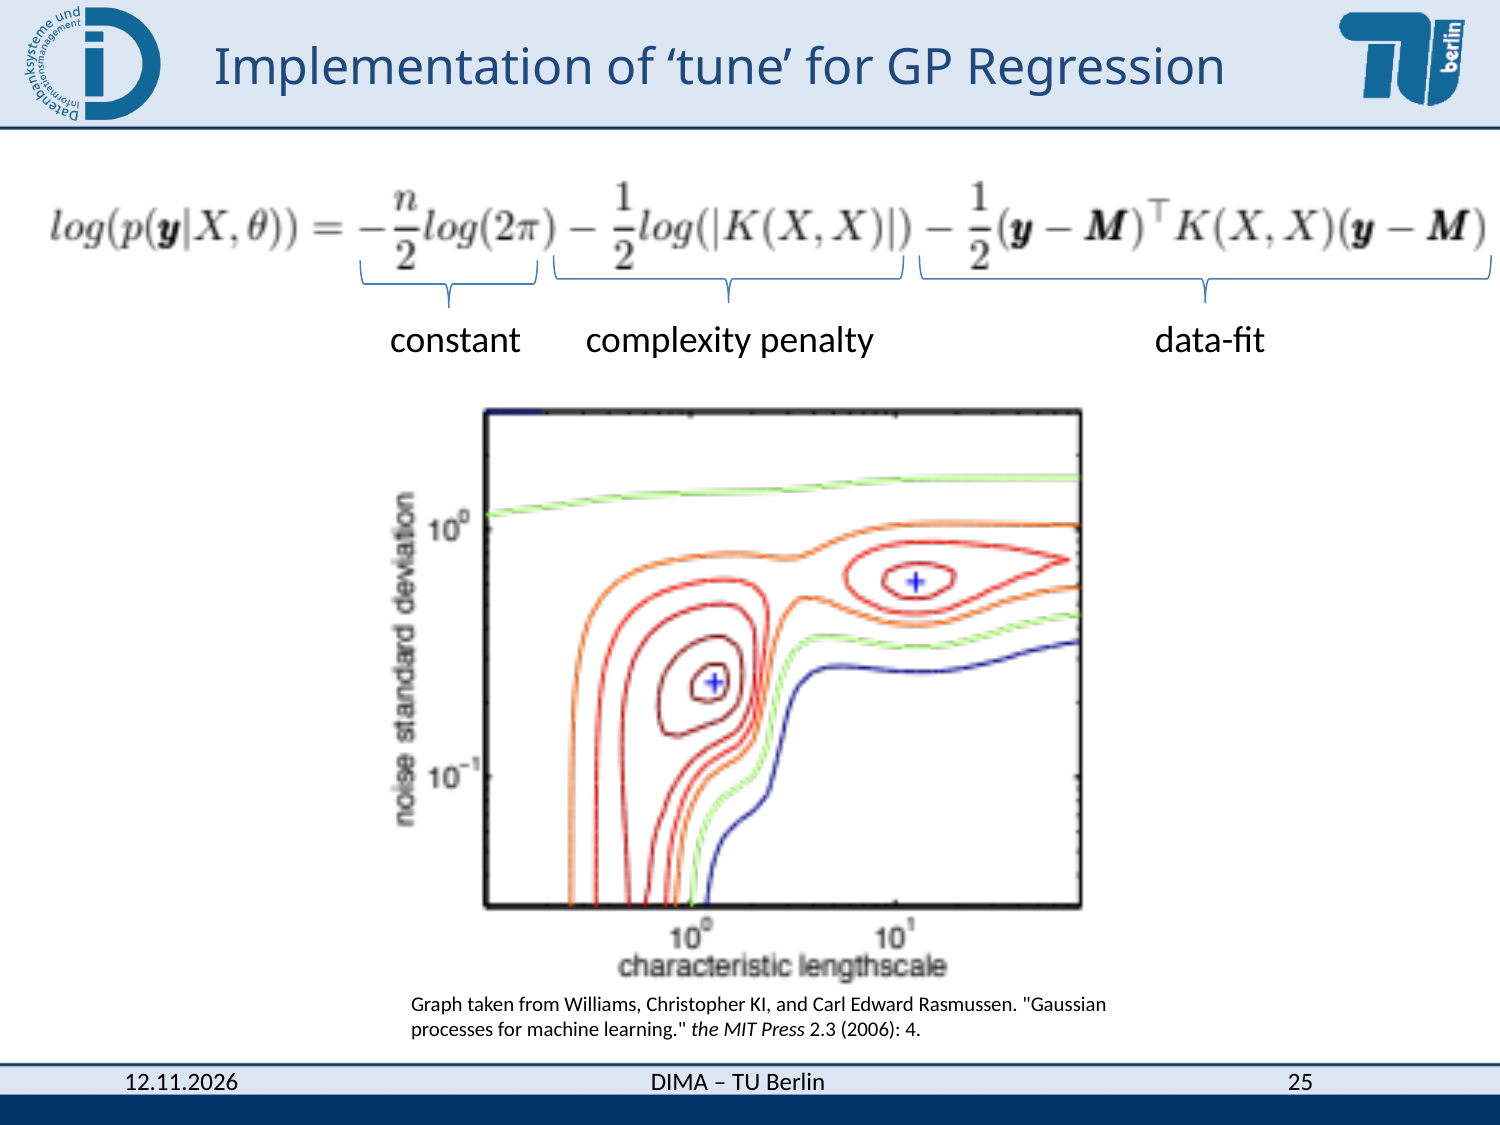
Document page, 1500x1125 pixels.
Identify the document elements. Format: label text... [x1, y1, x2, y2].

text_box [1203, 288, 1207, 304]
text_box Graph taken from Williams, Christopher KI, and Carl Edward Rasmussen. "Gaussian processes for machine learning." the MIT Press 2.3 (2006): 4. [396, 983, 1141, 1049]
text_box [446, 288, 452, 307]
picture [0, 0, 1500, 1125]
text_box [726, 288, 731, 304]
title Implementation of ‘tune’ for GP Regression [199, 11, 1325, 118]
text_box complexity penalty [571, 307, 904, 368]
text_box data-fit [1140, 307, 1281, 368]
text_box constant [375, 307, 537, 368]
